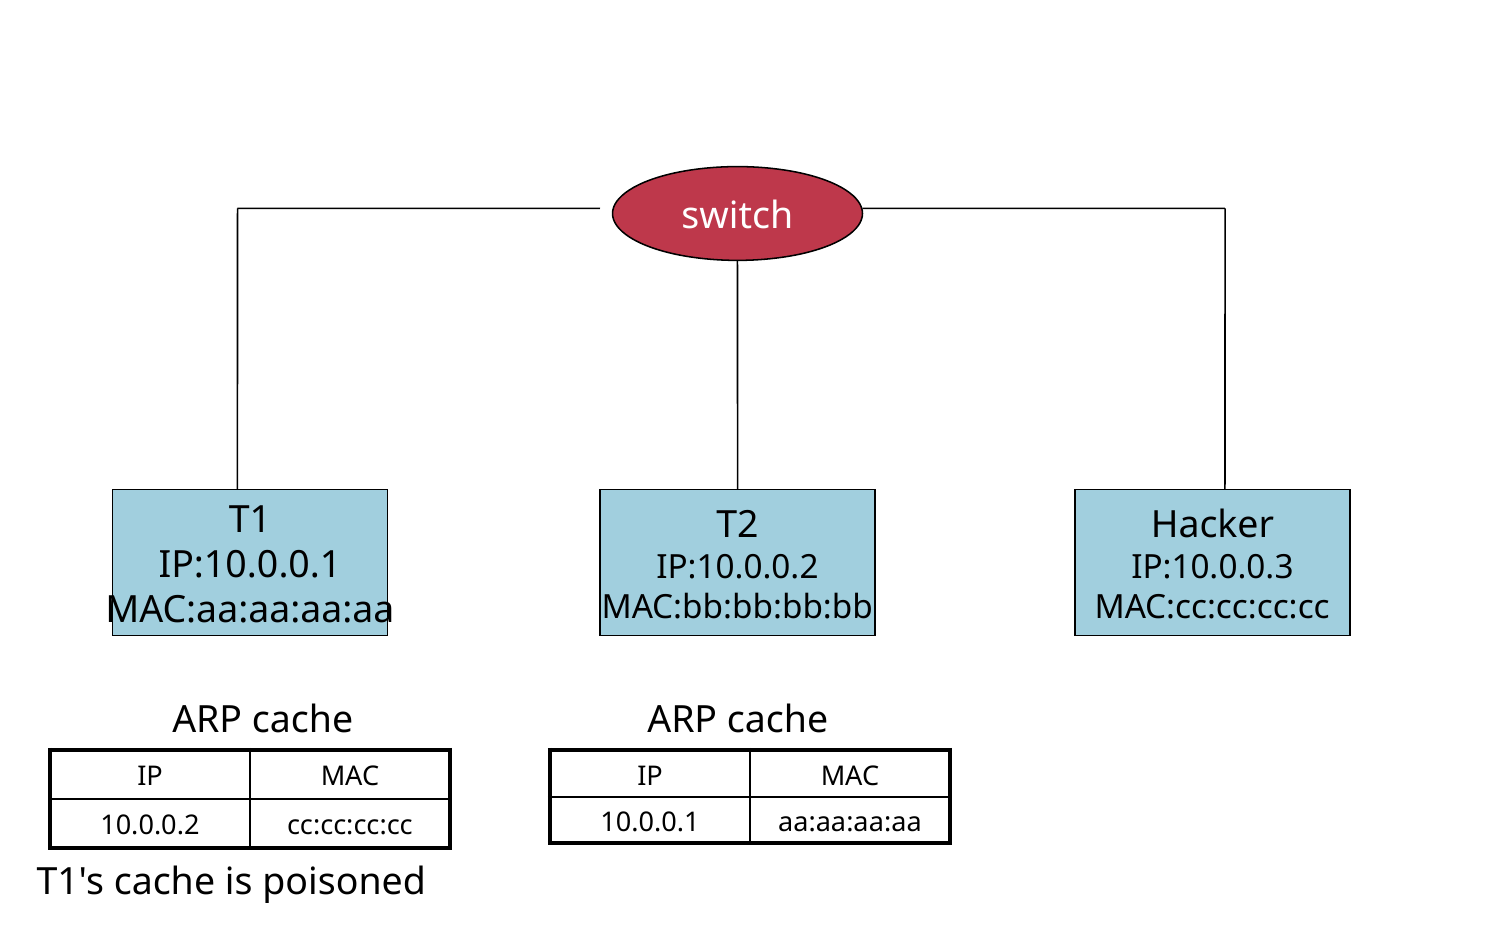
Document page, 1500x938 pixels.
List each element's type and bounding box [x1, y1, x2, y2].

table_header [251, 752, 448, 798]
table_cell [251, 800, 448, 846]
table_header [552, 752, 749, 796]
text_box [157, 687, 369, 748]
table_cell [751, 798, 948, 841]
table_cell [552, 798, 749, 841]
text_box [21, 849, 442, 910]
text_box [600, 166, 1350, 636]
table_header [751, 752, 948, 796]
text_box [632, 687, 844, 748]
table_cell [52, 800, 249, 846]
text_box [112, 208, 601, 636]
table_header [52, 752, 249, 798]
